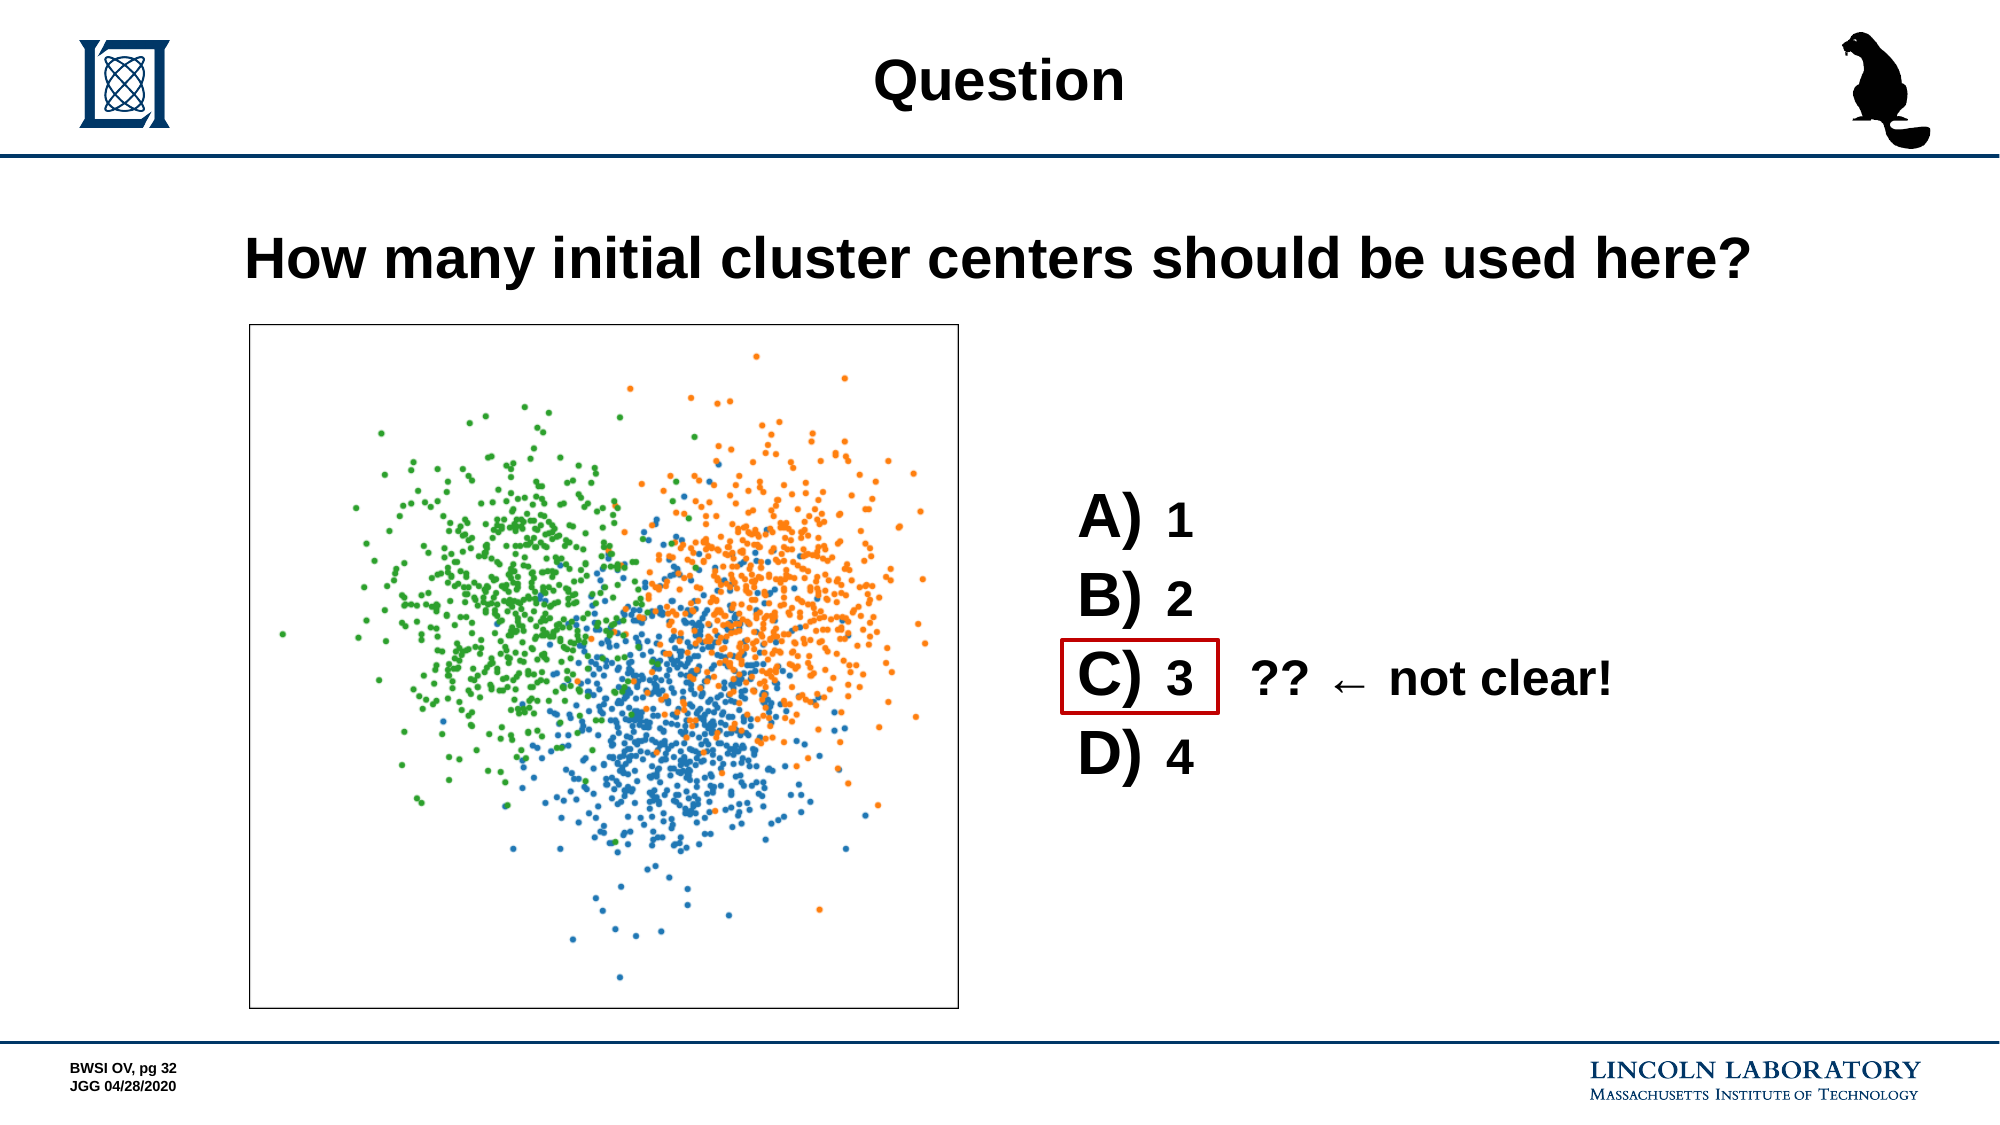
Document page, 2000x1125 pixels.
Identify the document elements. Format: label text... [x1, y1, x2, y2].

picture [249, 324, 959, 1009]
text_box 1 2 3 ?? ← not clear! 4 [1062, 487, 1863, 886]
picture [1830, 20, 1942, 156]
picture [1588, 1061, 1921, 1100]
title Question [205, 16, 1794, 151]
text_box How many initial cluster centers should be used here? [72, 212, 1927, 298]
picture [79, 40, 170, 128]
text_box [1062, 639, 1219, 713]
